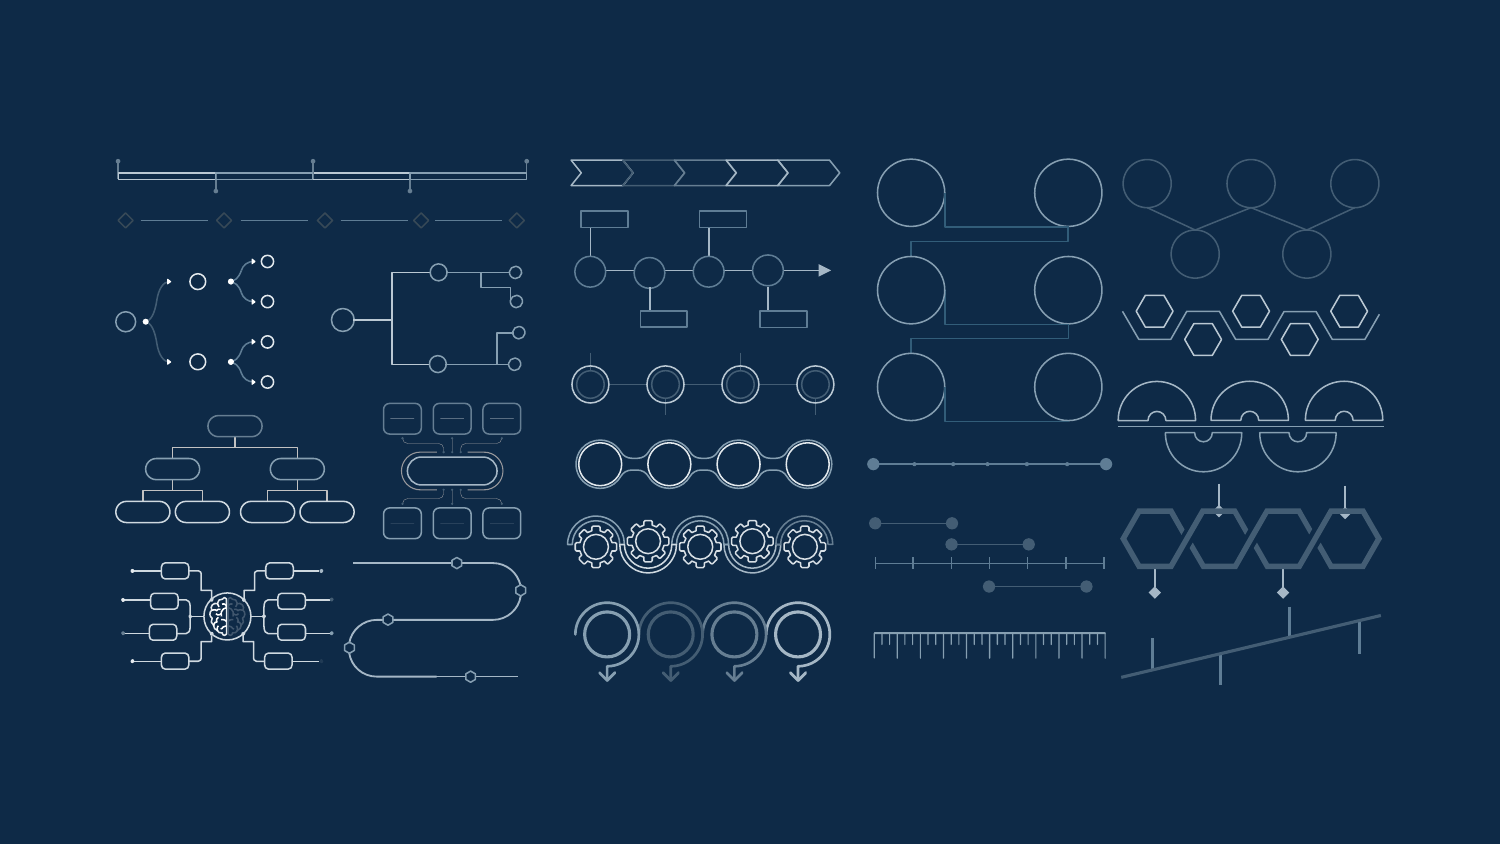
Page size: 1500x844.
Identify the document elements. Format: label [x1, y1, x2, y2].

text_box [1122, 159, 1380, 279]
text_box [1117, 380, 1385, 473]
text_box [120, 562, 334, 670]
text_box [573, 601, 832, 683]
text_box [115, 255, 274, 389]
text_box [877, 158, 1103, 421]
text_box [874, 523, 1105, 587]
text_box [115, 158, 530, 194]
text_box [571, 352, 835, 415]
text_box [1121, 606, 1382, 686]
text_box [331, 263, 526, 373]
text_box [115, 415, 355, 523]
text_box [567, 515, 834, 574]
text_box [344, 557, 526, 683]
text_box [570, 159, 840, 186]
text_box [117, 212, 525, 229]
text_box [1119, 483, 1383, 593]
text_box [1122, 295, 1380, 356]
text_box [975, 596, 1004, 762]
text_box [573, 439, 833, 489]
text_box [574, 210, 832, 328]
text_box [383, 403, 522, 539]
text_box [872, 461, 1107, 467]
